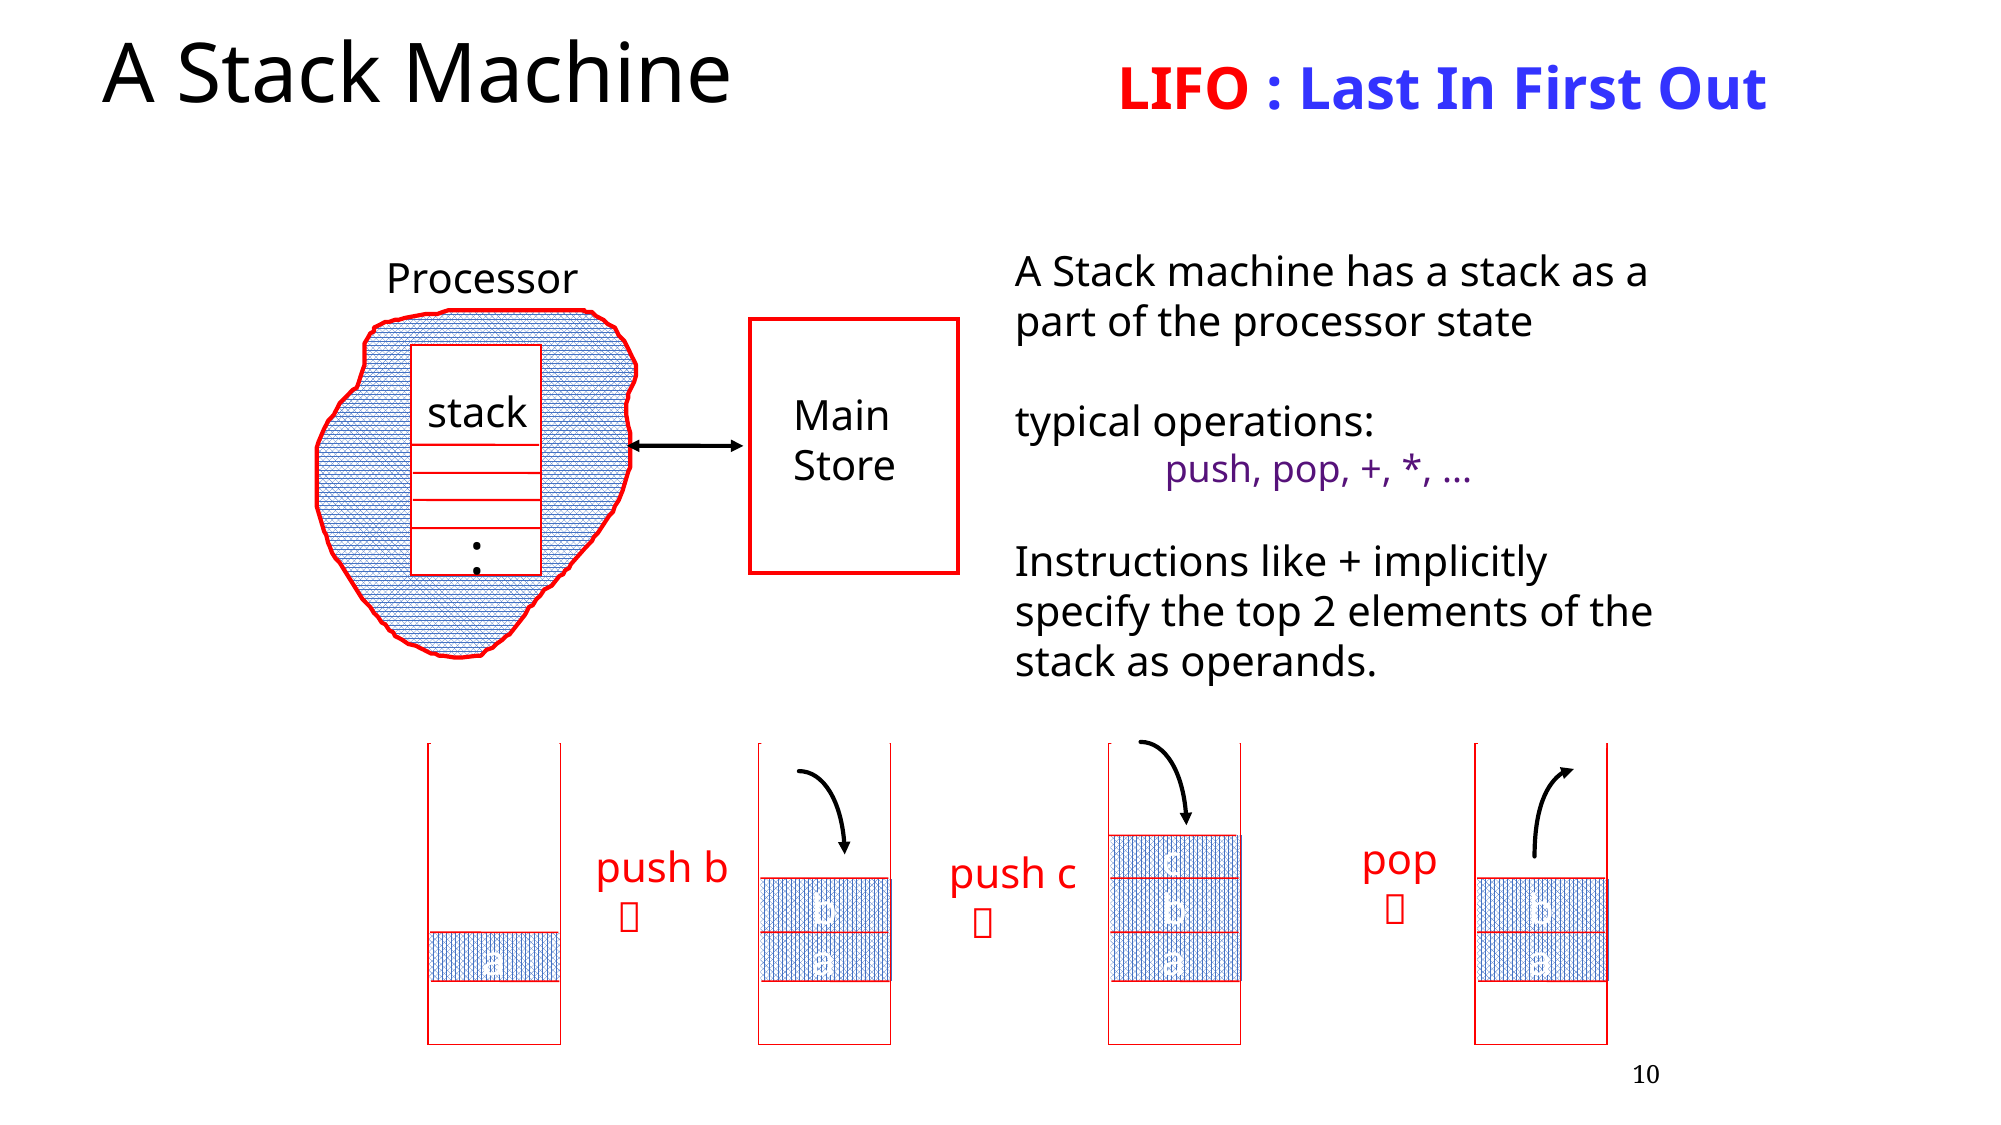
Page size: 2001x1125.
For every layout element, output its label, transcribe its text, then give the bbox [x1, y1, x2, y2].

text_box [1108, 739, 1242, 1045]
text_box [758, 739, 892, 1045]
text_box push c  [934, 839, 1092, 955]
text_box LIFO : Last In First Out [1102, 43, 1935, 129]
text_box push b  [580, 833, 745, 949]
text_box A Stack machine has a stack as a part of the processor state typical operations: push, pop, +, *, ... Instructions like + implicitly specify the top 2 elements of the stack as operands. [999, 237, 1707, 693]
text_box pop  [1346, 825, 1453, 941]
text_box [428, 739, 561, 1045]
text_box 10 [1325, 1024, 1675, 1100]
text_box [316, 244, 959, 658]
title A Stack Machine [87, 23, 802, 128]
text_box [1474, 739, 1609, 1045]
